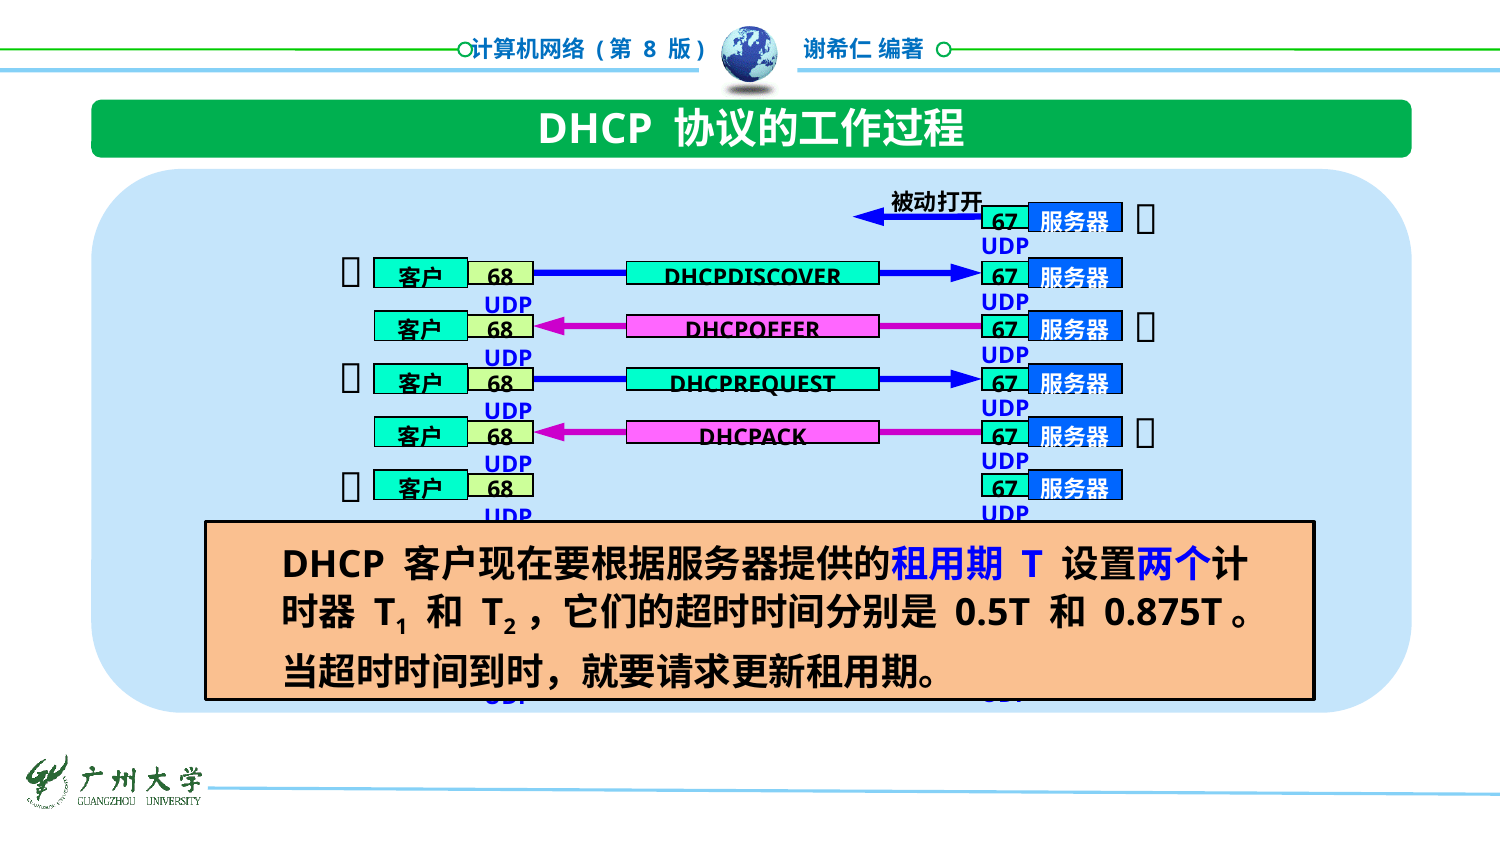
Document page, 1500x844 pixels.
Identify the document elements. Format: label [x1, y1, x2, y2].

text_box [91, 94, 1412, 159]
text_box [89, 166, 1414, 718]
picture [26, 754, 202, 809]
picture [719, 24, 779, 94]
